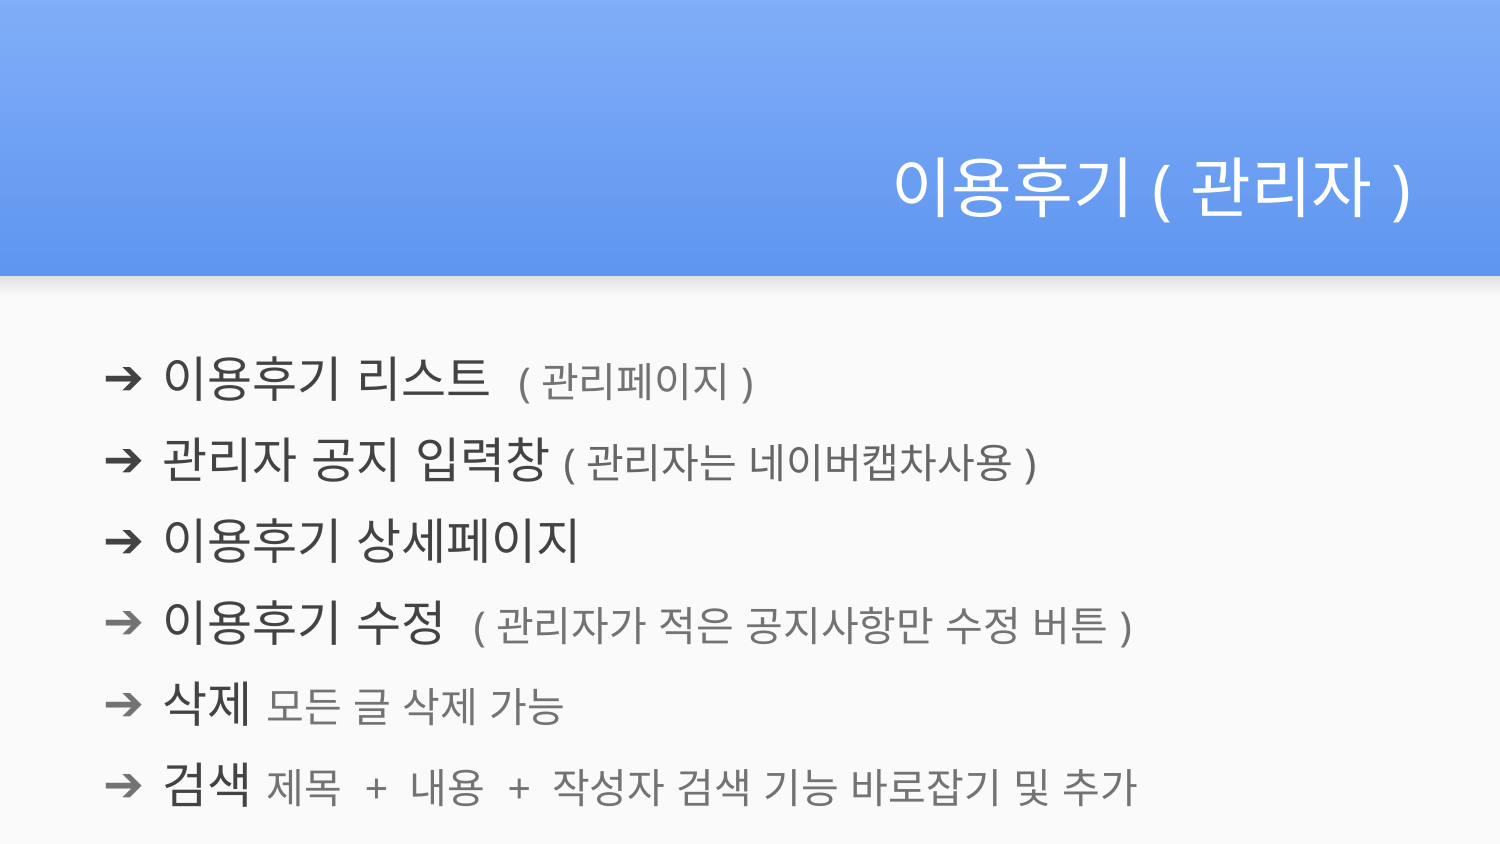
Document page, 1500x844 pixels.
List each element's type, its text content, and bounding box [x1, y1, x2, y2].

title 이용후기(관리자) [77, 121, 1427, 248]
list 이용후기 리스트 (관리페이지) 관리자 공지 입력창(관리자는 네이버캡차사용) 이용후기 상세페이지 이용후기 수정 (관리자가 적은 공지사항만 수정 버튼) 삭제 모든 글 삭제 가능 검색 제목 + 내용 + 작성자 검색 기능 바로잡기 및 추가 [77, 314, 1427, 837]
